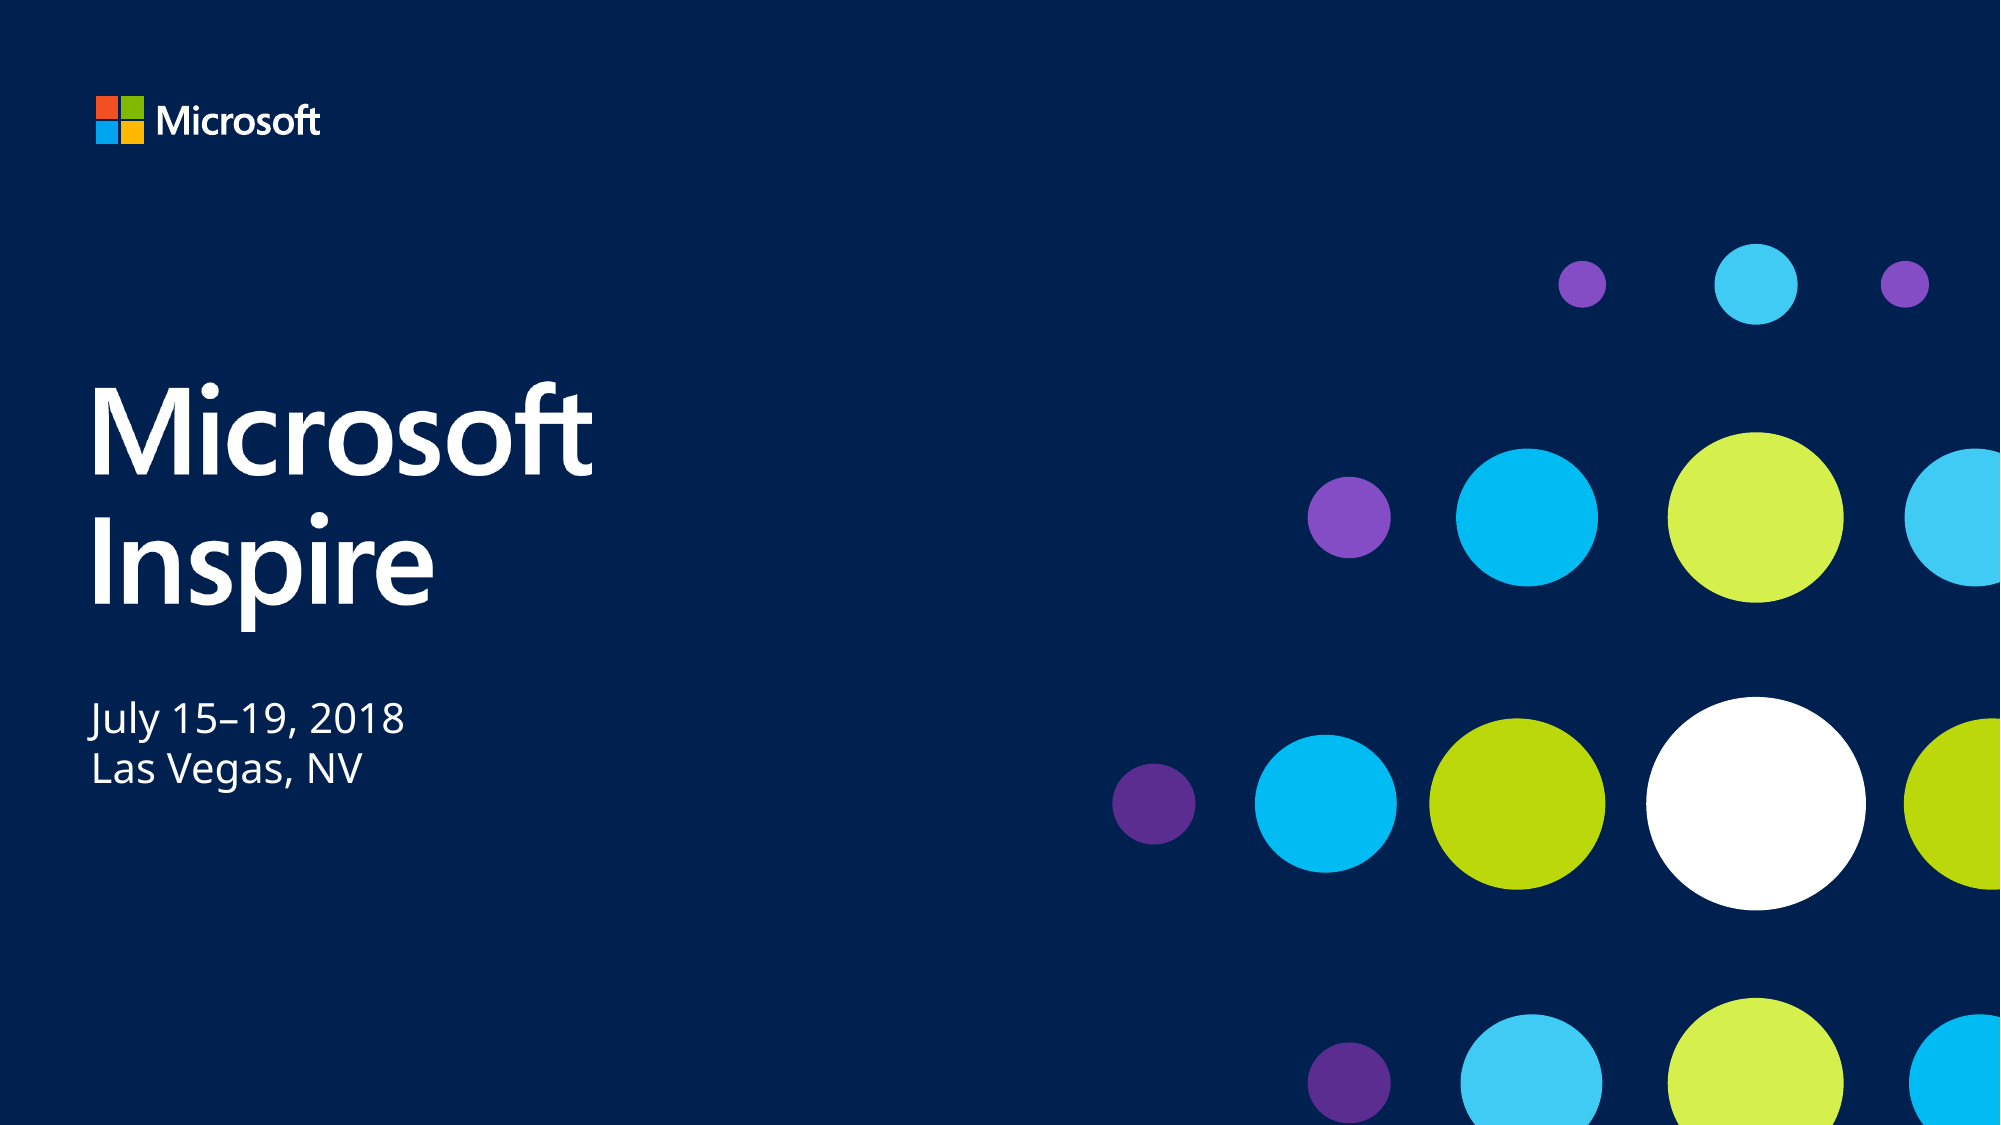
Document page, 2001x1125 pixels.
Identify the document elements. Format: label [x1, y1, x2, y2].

picture [95, 381, 592, 632]
